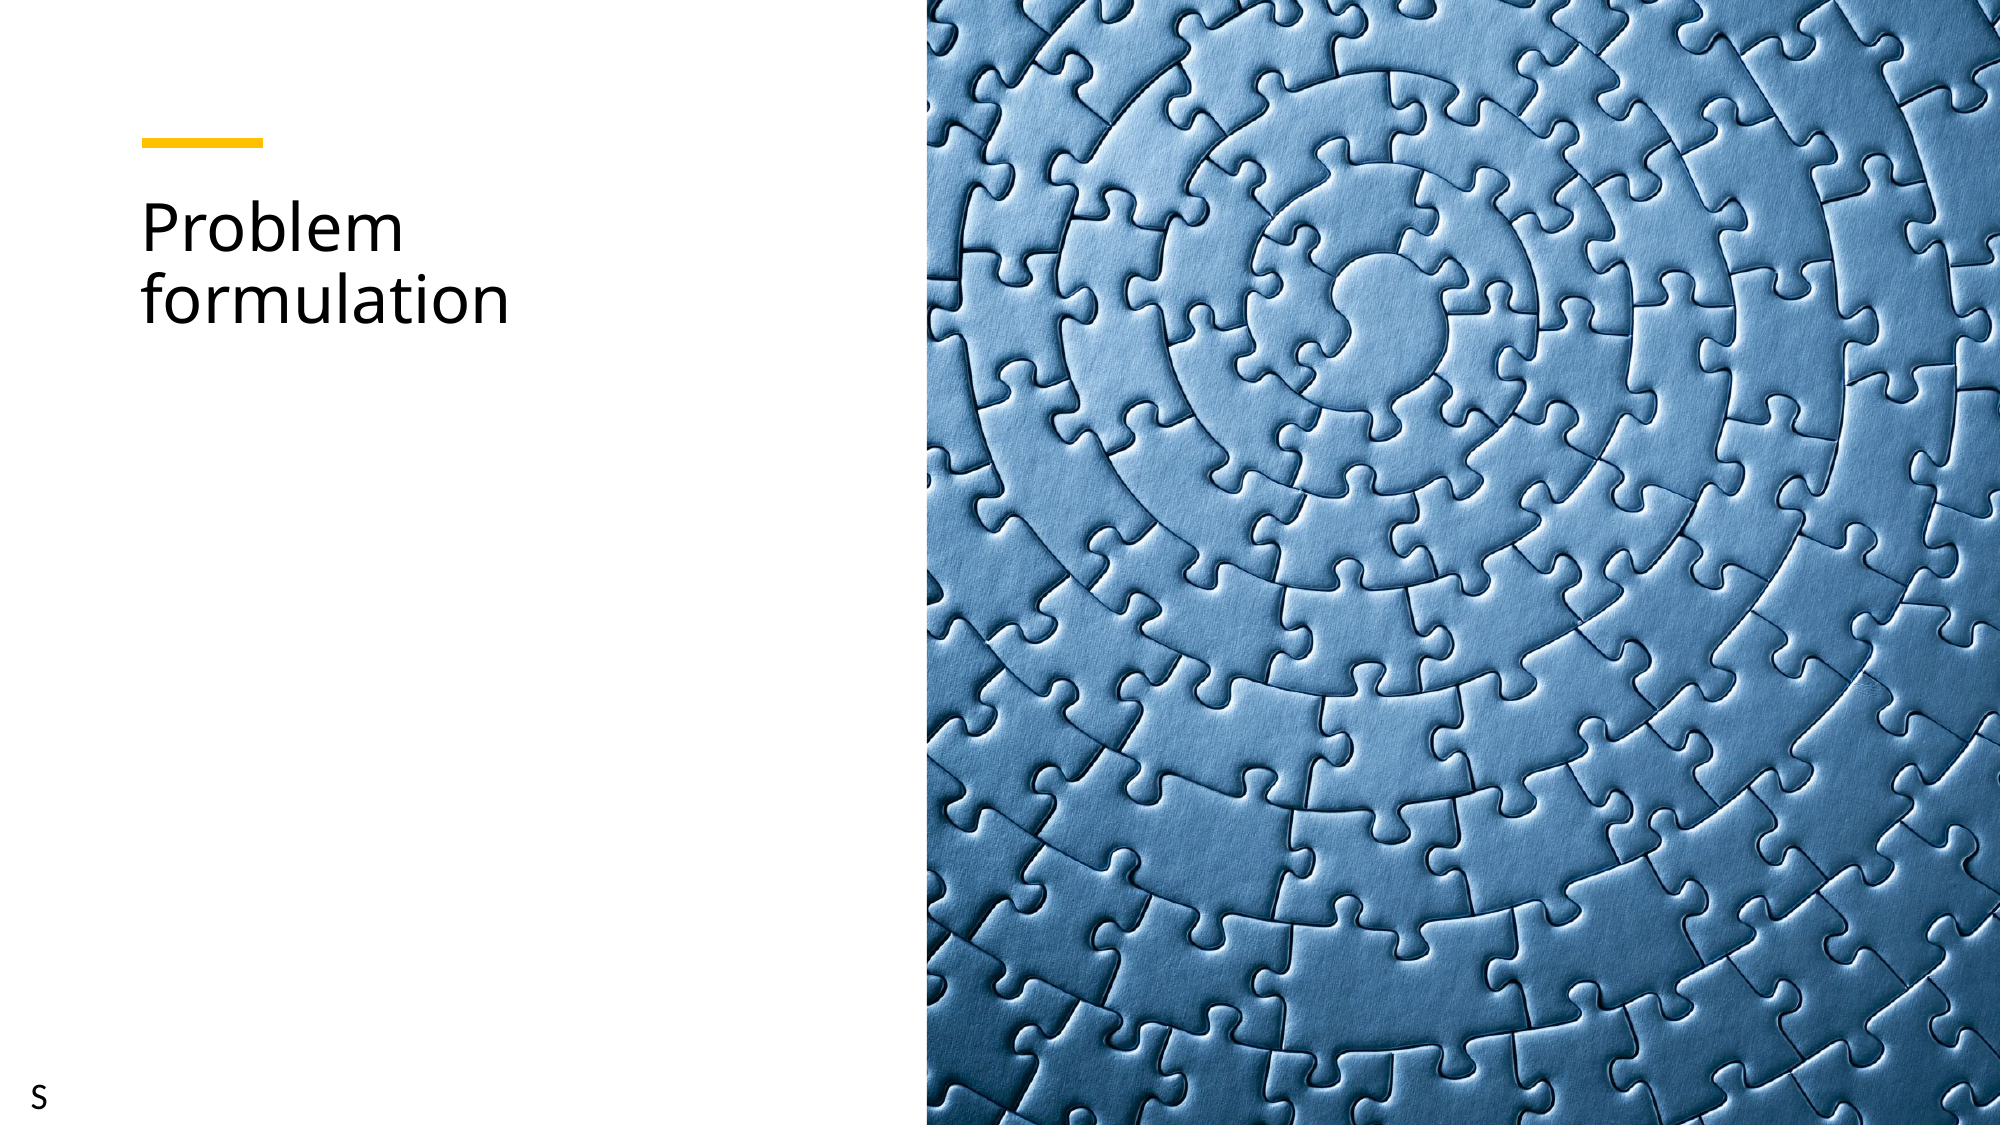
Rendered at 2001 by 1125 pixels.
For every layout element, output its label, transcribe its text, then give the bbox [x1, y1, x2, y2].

title Problem formulation [125, 186, 796, 417]
text_box S [15, 1064, 63, 1125]
picture [926, 0, 2000, 1125]
